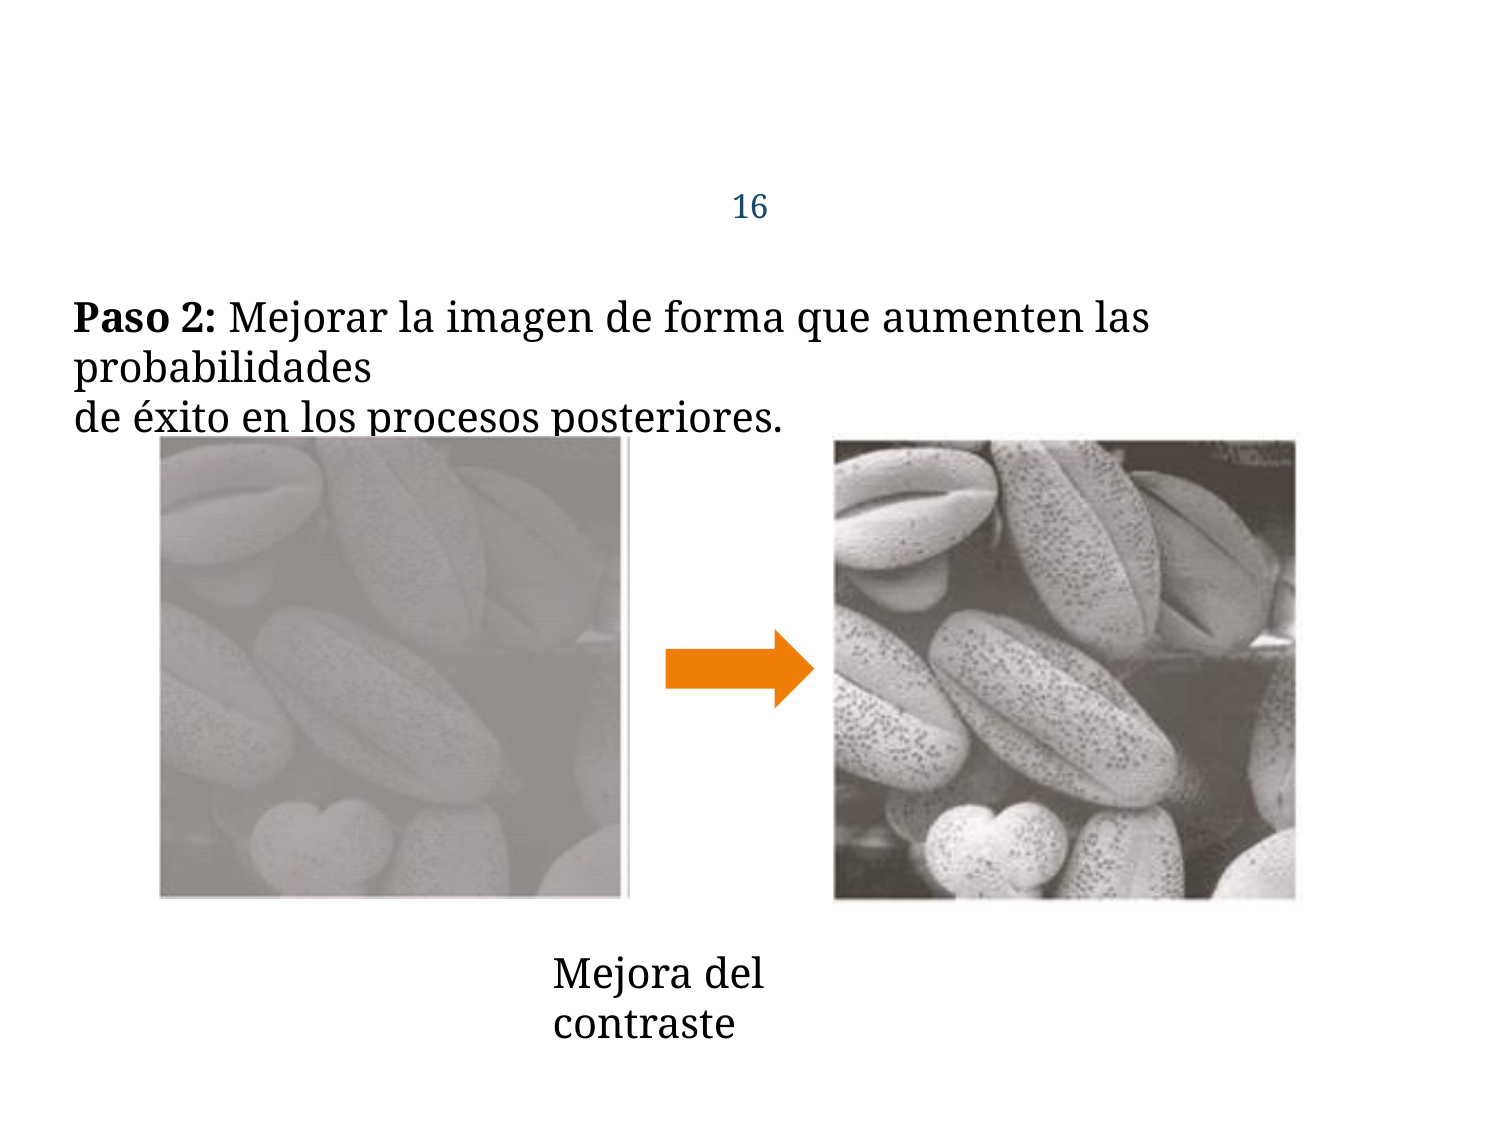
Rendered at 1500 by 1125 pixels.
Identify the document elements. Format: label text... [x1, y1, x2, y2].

text_box [665, 628, 815, 709]
picture [832, 432, 1303, 905]
text_box 16 Paso 2: Mejorar la imagen de forma que aumenten las probabilidades de éxito en los procesos posteriores. [71, 183, 1373, 441]
text_box Mejora del contraste [550, 944, 934, 1047]
picture [159, 436, 630, 899]
